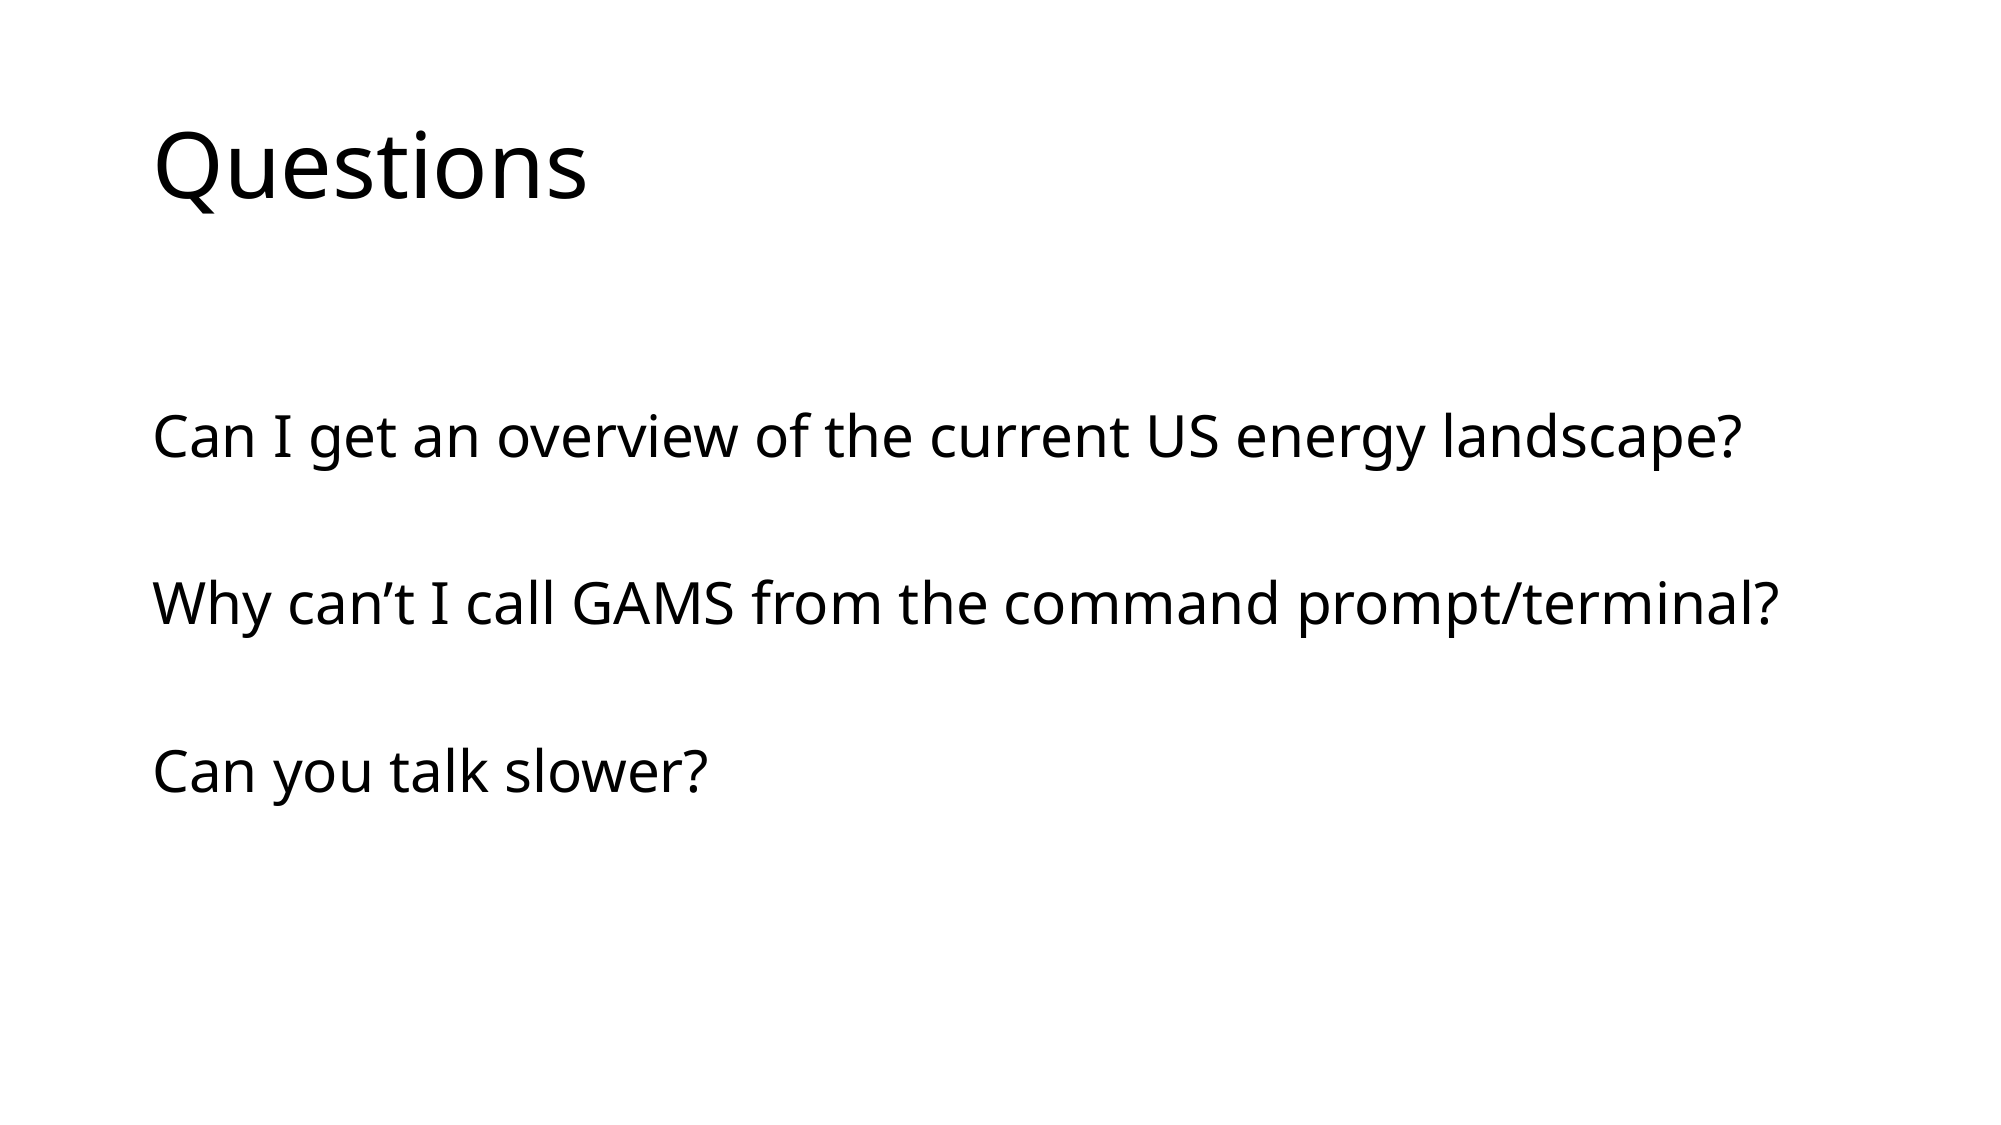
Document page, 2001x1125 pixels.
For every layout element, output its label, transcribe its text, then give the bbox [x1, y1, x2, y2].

list Can I get an overview of the current US energy landscape? Why can’t I call GAMS from the command prompt/terminal? Can you talk slower? [137, 399, 1863, 1114]
title Questions [137, 59, 1863, 278]
